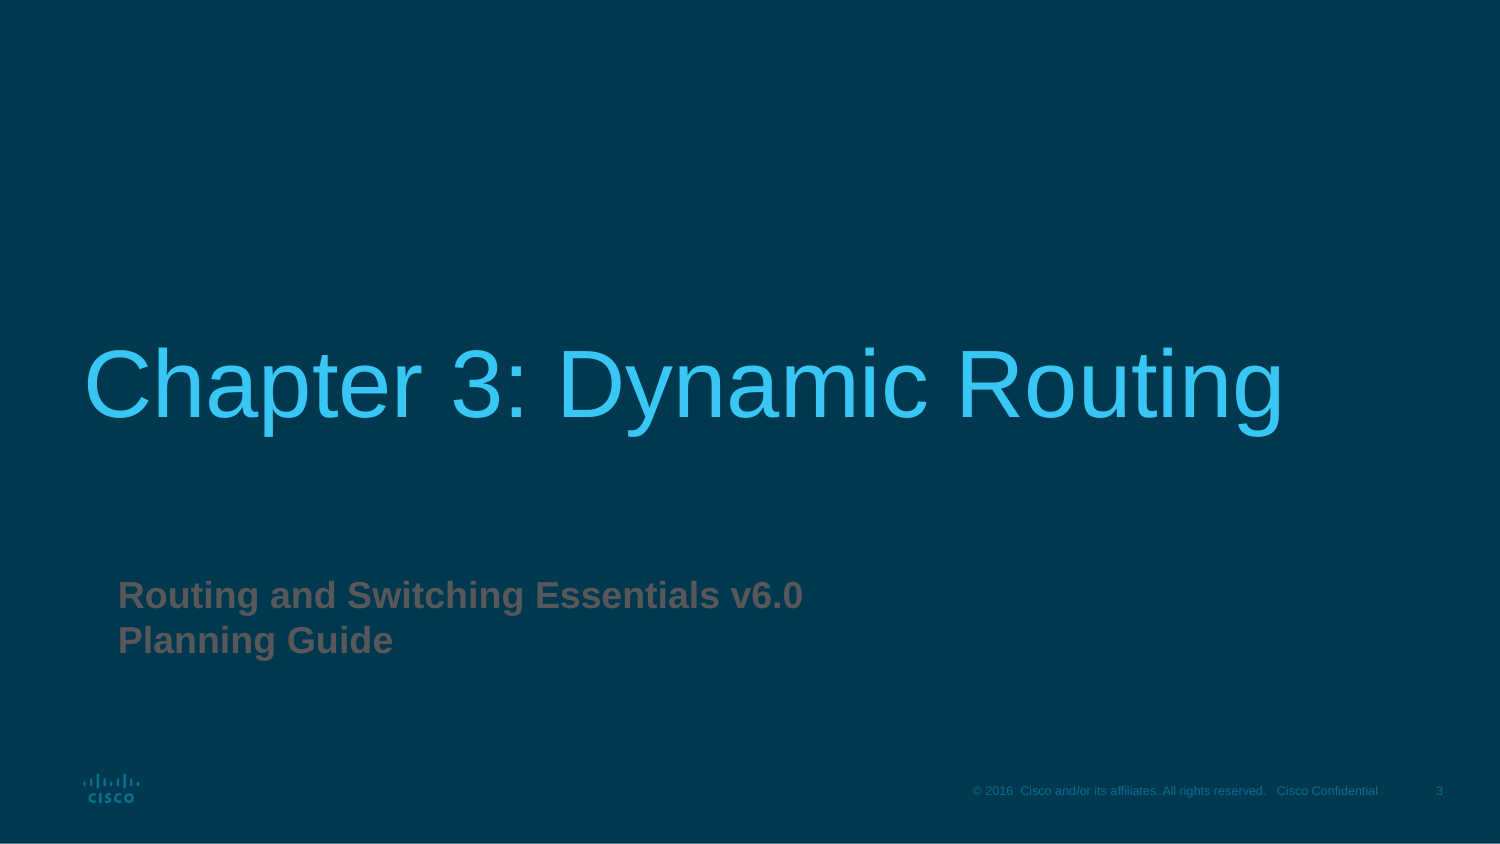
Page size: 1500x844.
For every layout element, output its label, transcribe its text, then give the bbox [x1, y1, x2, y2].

title Chapter 3: Dynamic Routing [68, 150, 1315, 446]
text_box Routing and Switching Essentials v6.0 Planning Guide [103, 563, 853, 669]
